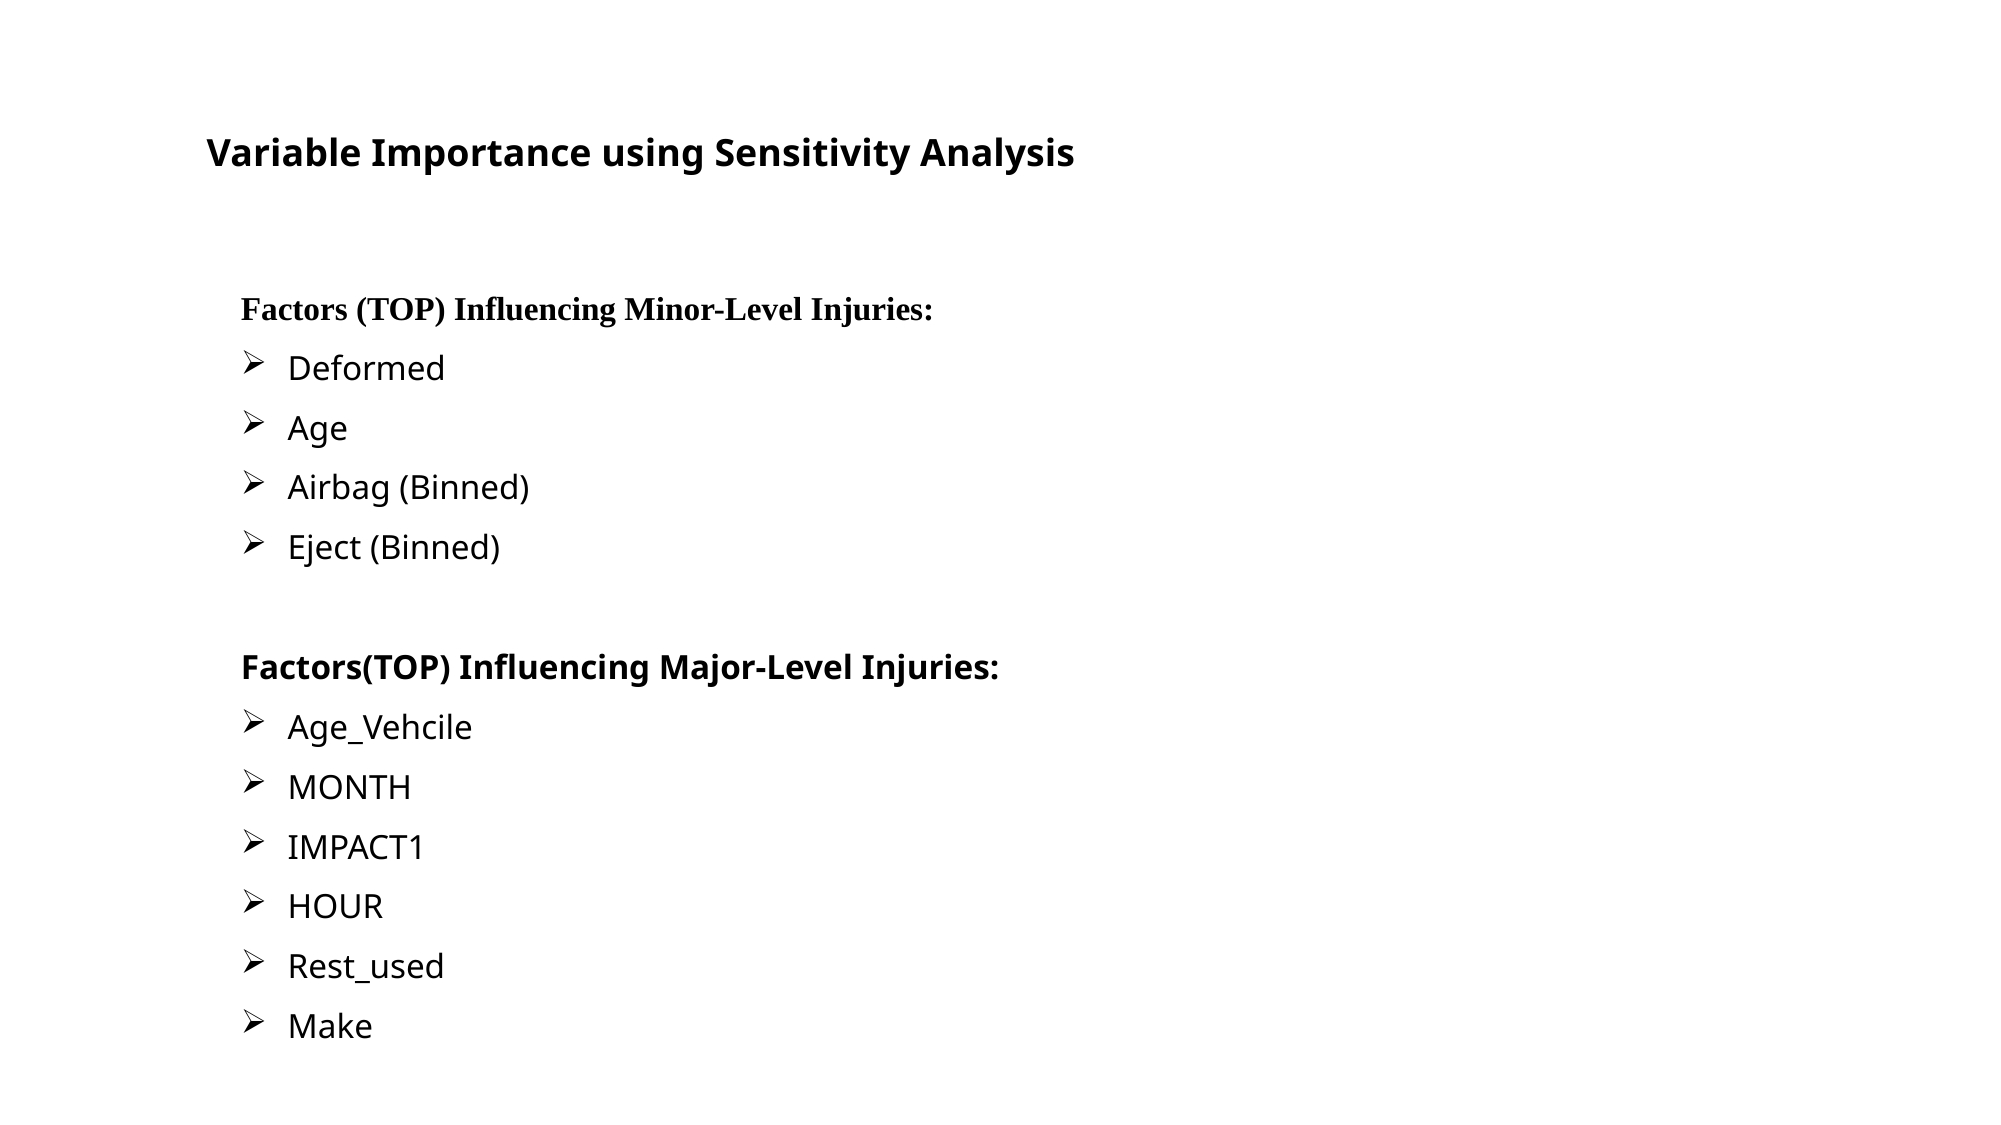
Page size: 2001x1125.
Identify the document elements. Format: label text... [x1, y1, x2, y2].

text_box Variable Importance using Sensitivity Analysis [191, 99, 1808, 182]
text_box Factors (TOP) Influencing Minor-Level Injuries: Deformed Age Airbag (Binned) Eject (Binned) Factors(TOP) Influencing Major-Level Injuries: Age_Vehcile MONTH IMPACT1 HOUR Rest_used Make [226, 259, 1331, 1121]
